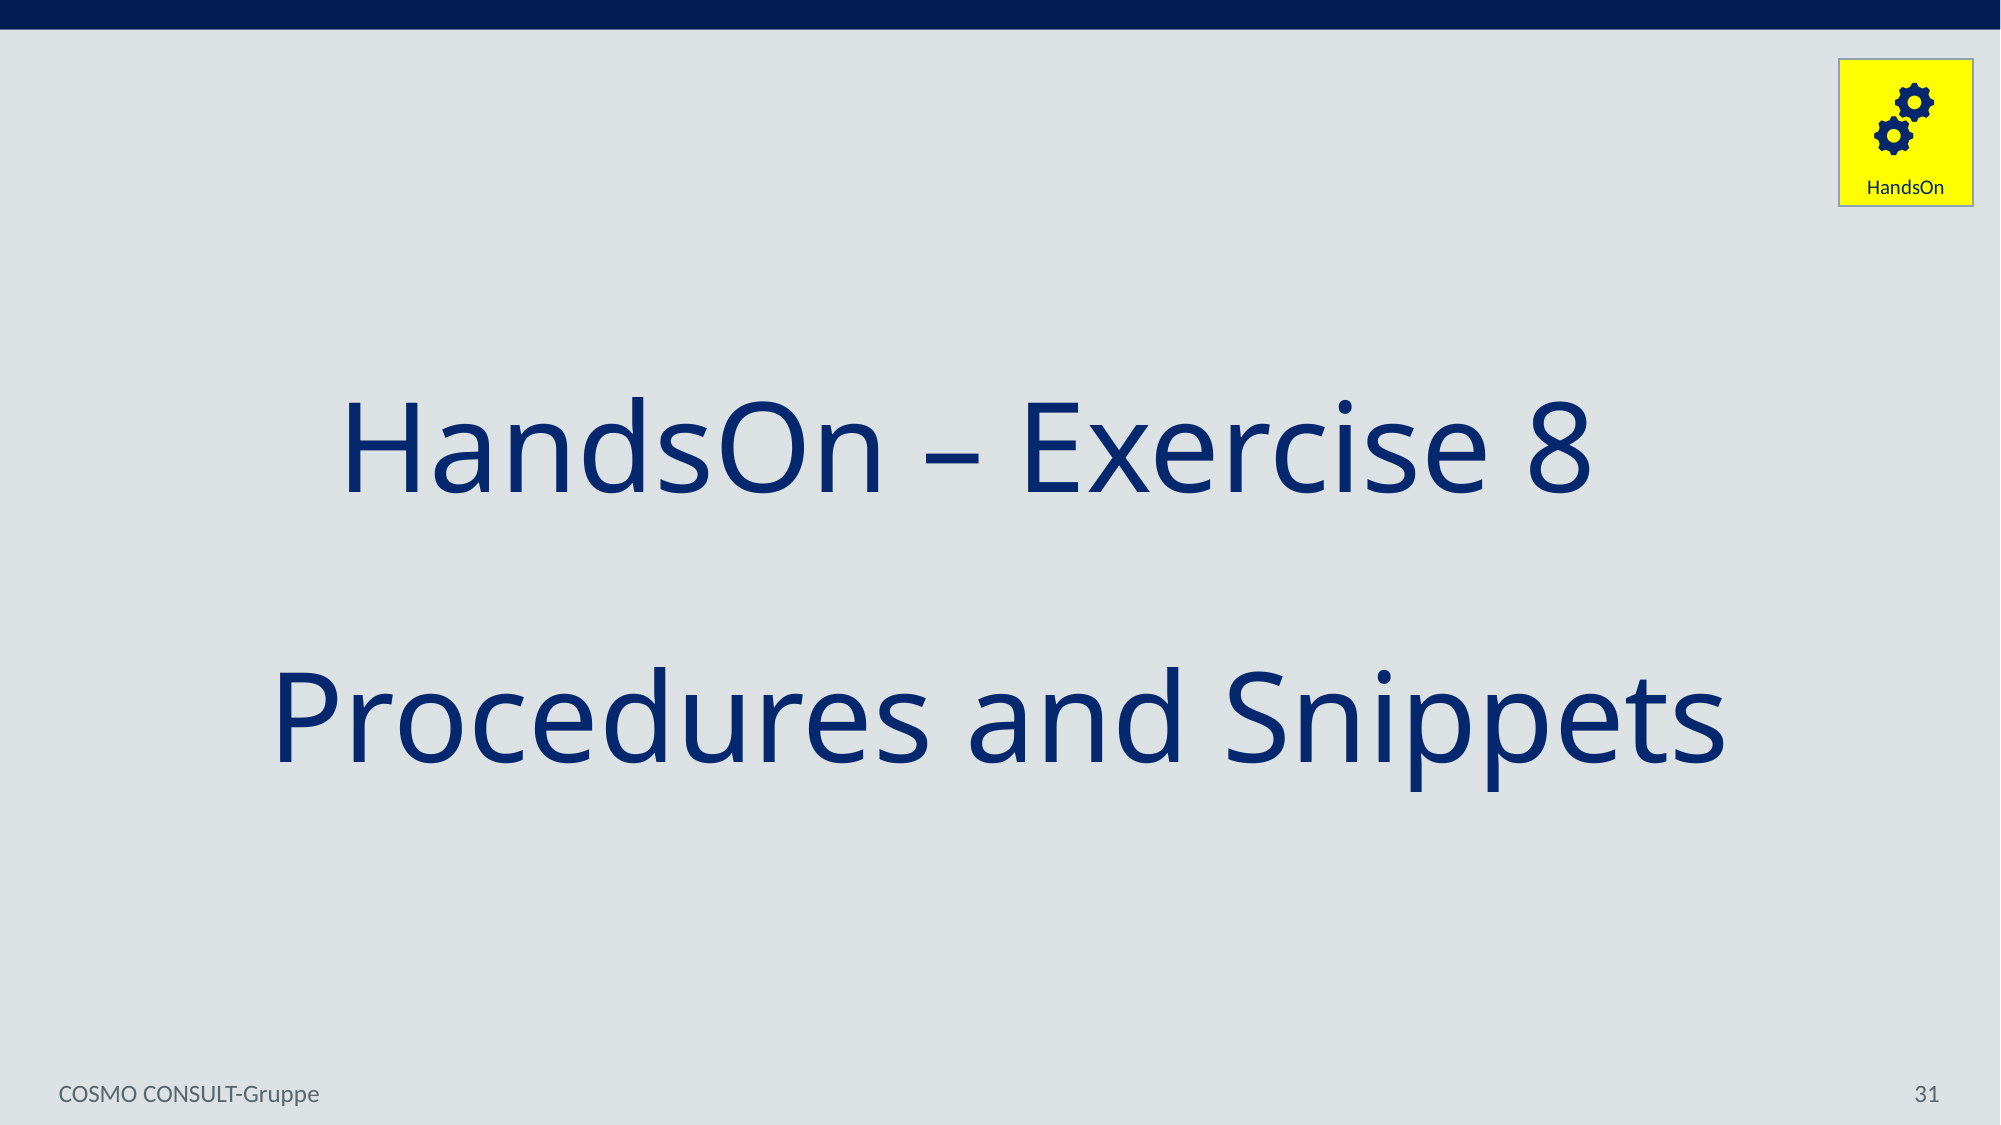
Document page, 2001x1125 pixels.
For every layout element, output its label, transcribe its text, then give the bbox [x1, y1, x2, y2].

text_box HandsOn – Exercise 8 Procedures and Snippets [58, 384, 1940, 816]
text_box HandsOn [1838, 58, 1974, 207]
picture [1860, 75, 1948, 163]
slide_number 31 [1526, 1062, 1940, 1123]
slide_number COSMO CONSULT-Gruppe [59, 1062, 509, 1123]
